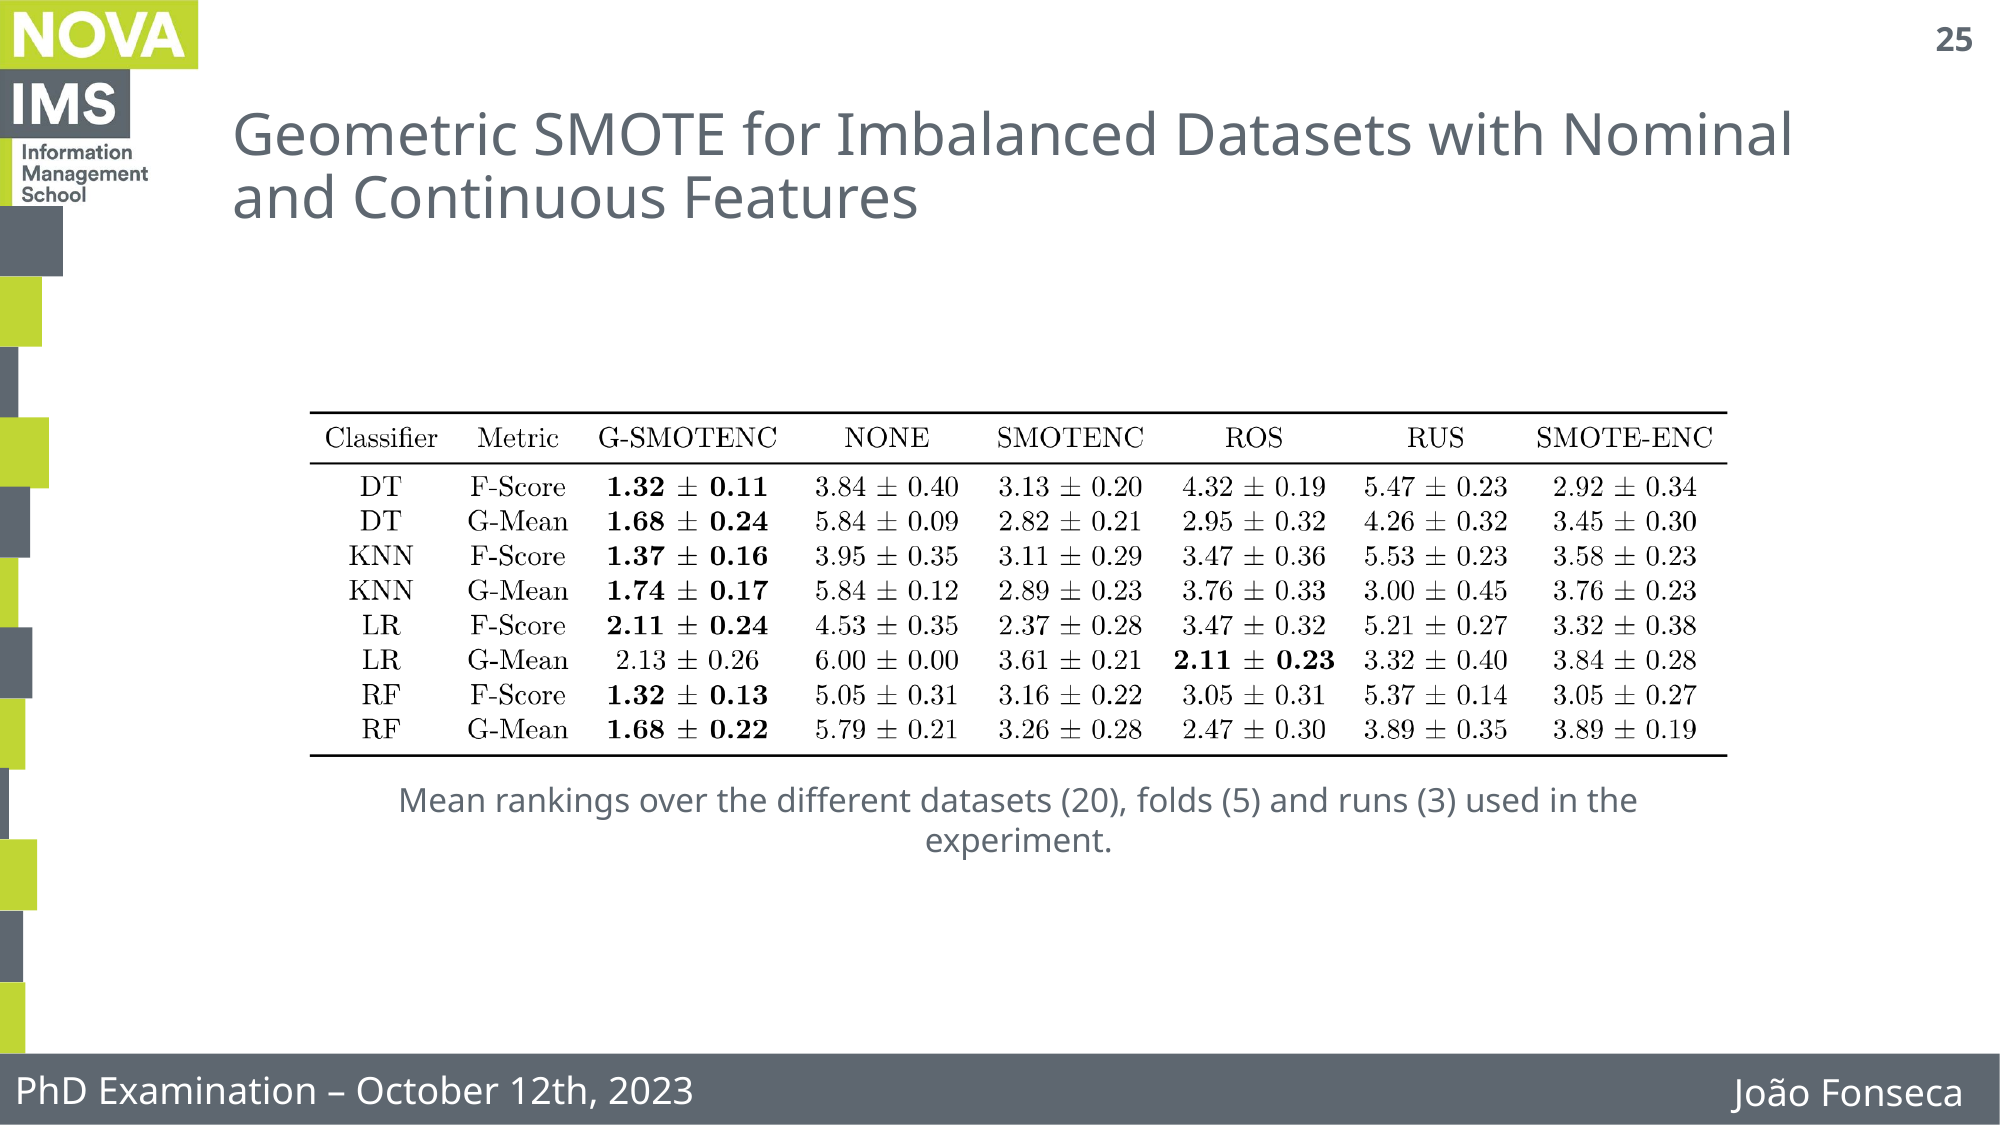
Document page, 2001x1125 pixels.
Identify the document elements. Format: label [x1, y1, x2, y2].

text_box [0, 0, 2000, 1125]
text_box [306, 408, 1730, 758]
